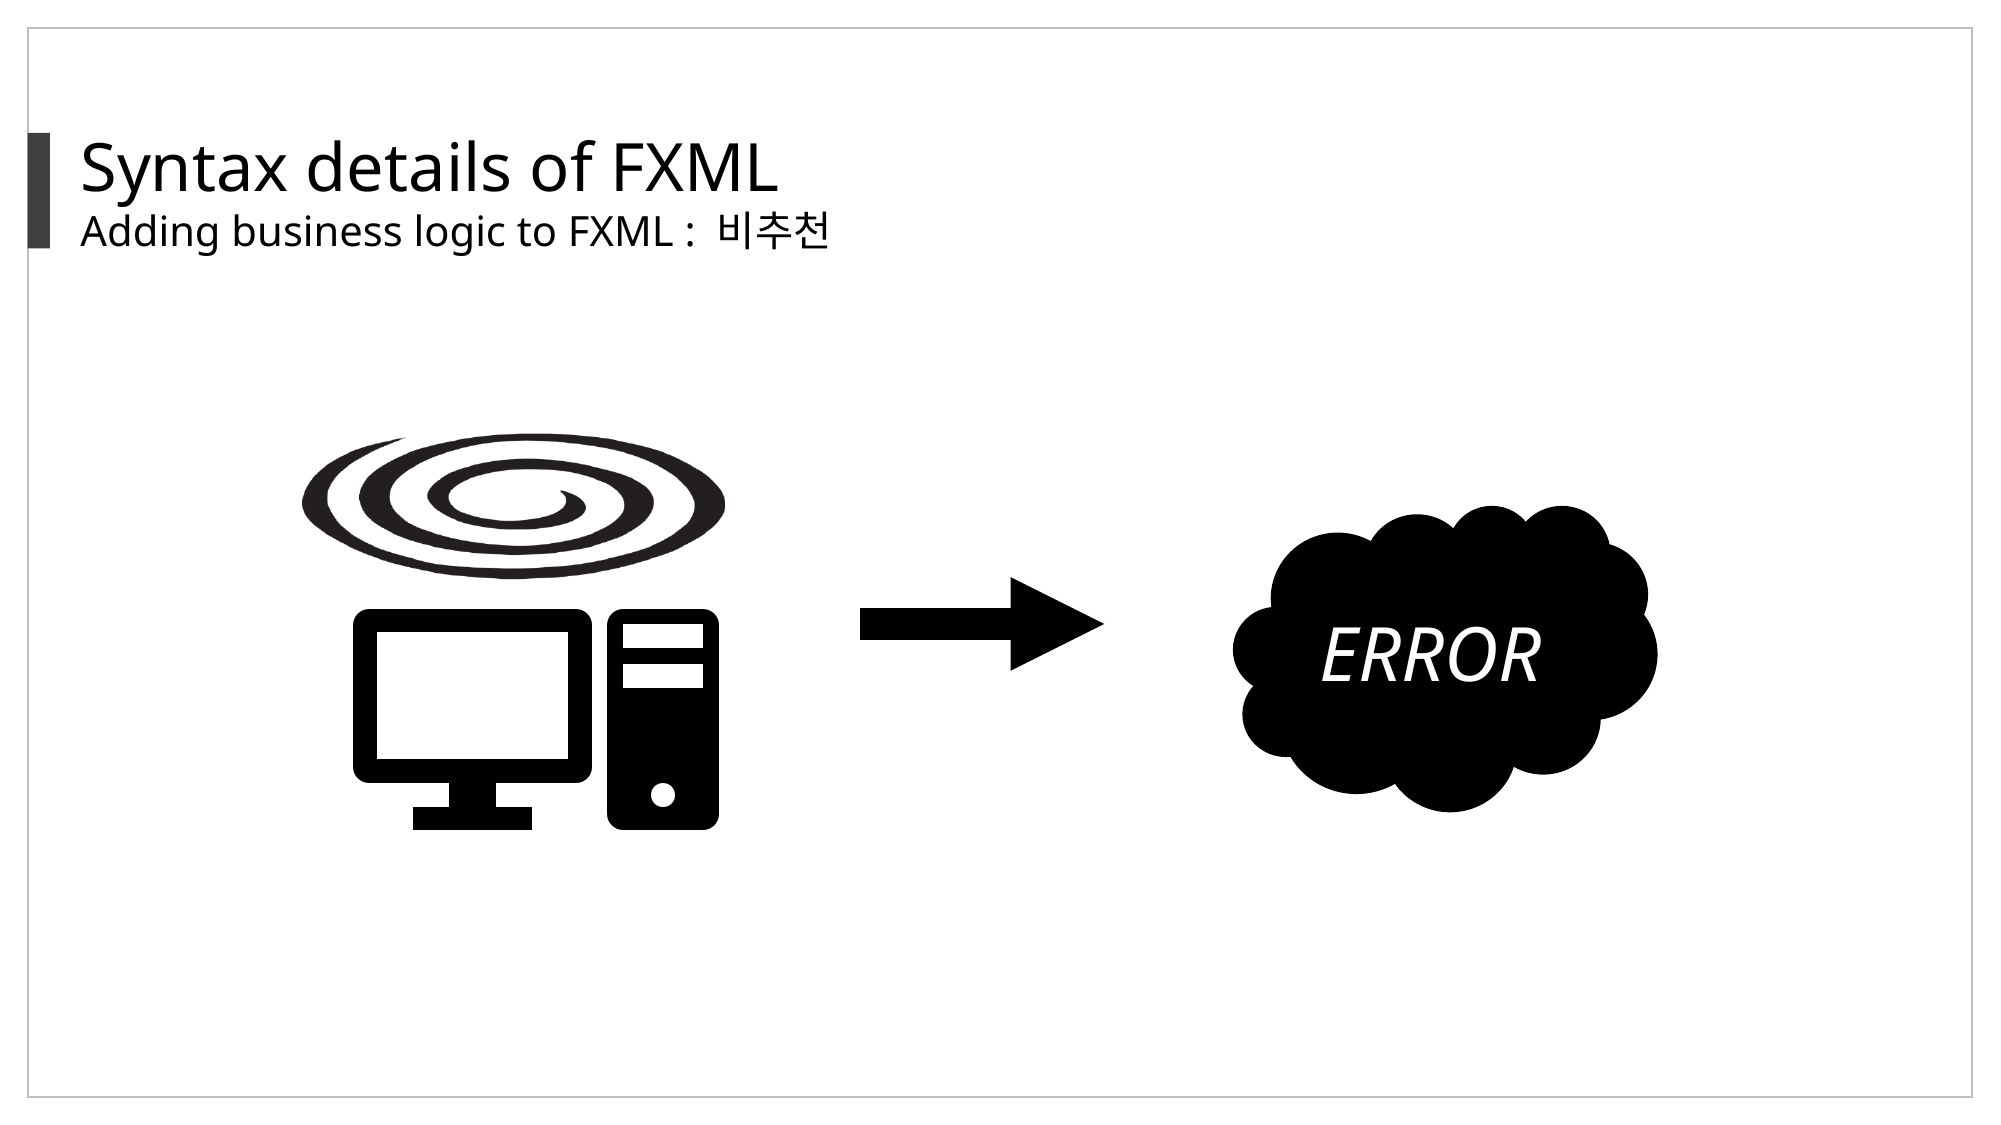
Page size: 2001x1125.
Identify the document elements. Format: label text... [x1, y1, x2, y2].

text_box Syntax details of FXML Adding business logic to FXML : 비추천 [65, 117, 1419, 263]
picture [302, 400, 726, 909]
text_box [27, 132, 51, 249]
text_box ERROR [1232, 505, 1658, 813]
text_box [27, 27, 1973, 1098]
